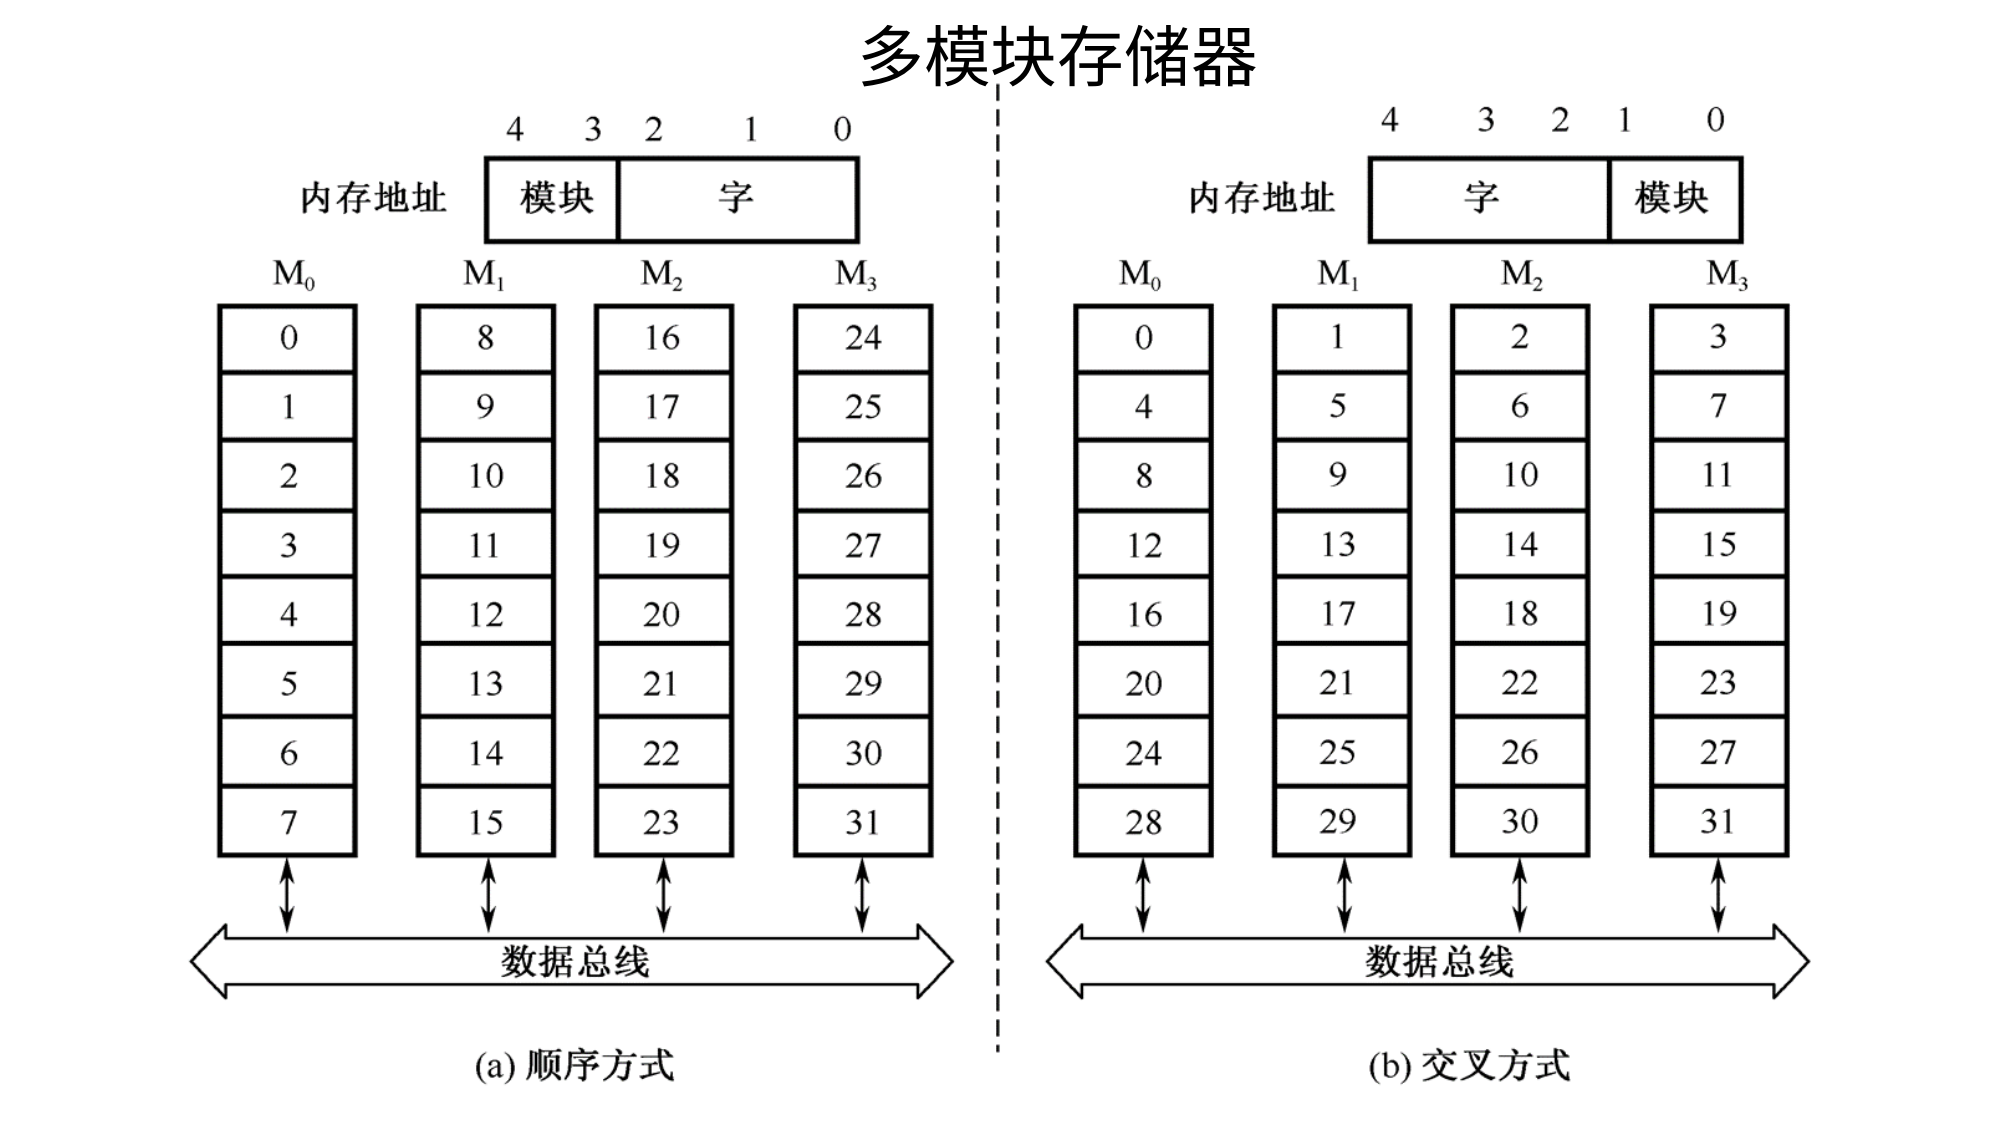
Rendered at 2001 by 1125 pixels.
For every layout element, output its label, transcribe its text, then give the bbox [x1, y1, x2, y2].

picture [148, 51, 1852, 1104]
text_box 多模块存储器 [606, 7, 1509, 51]
